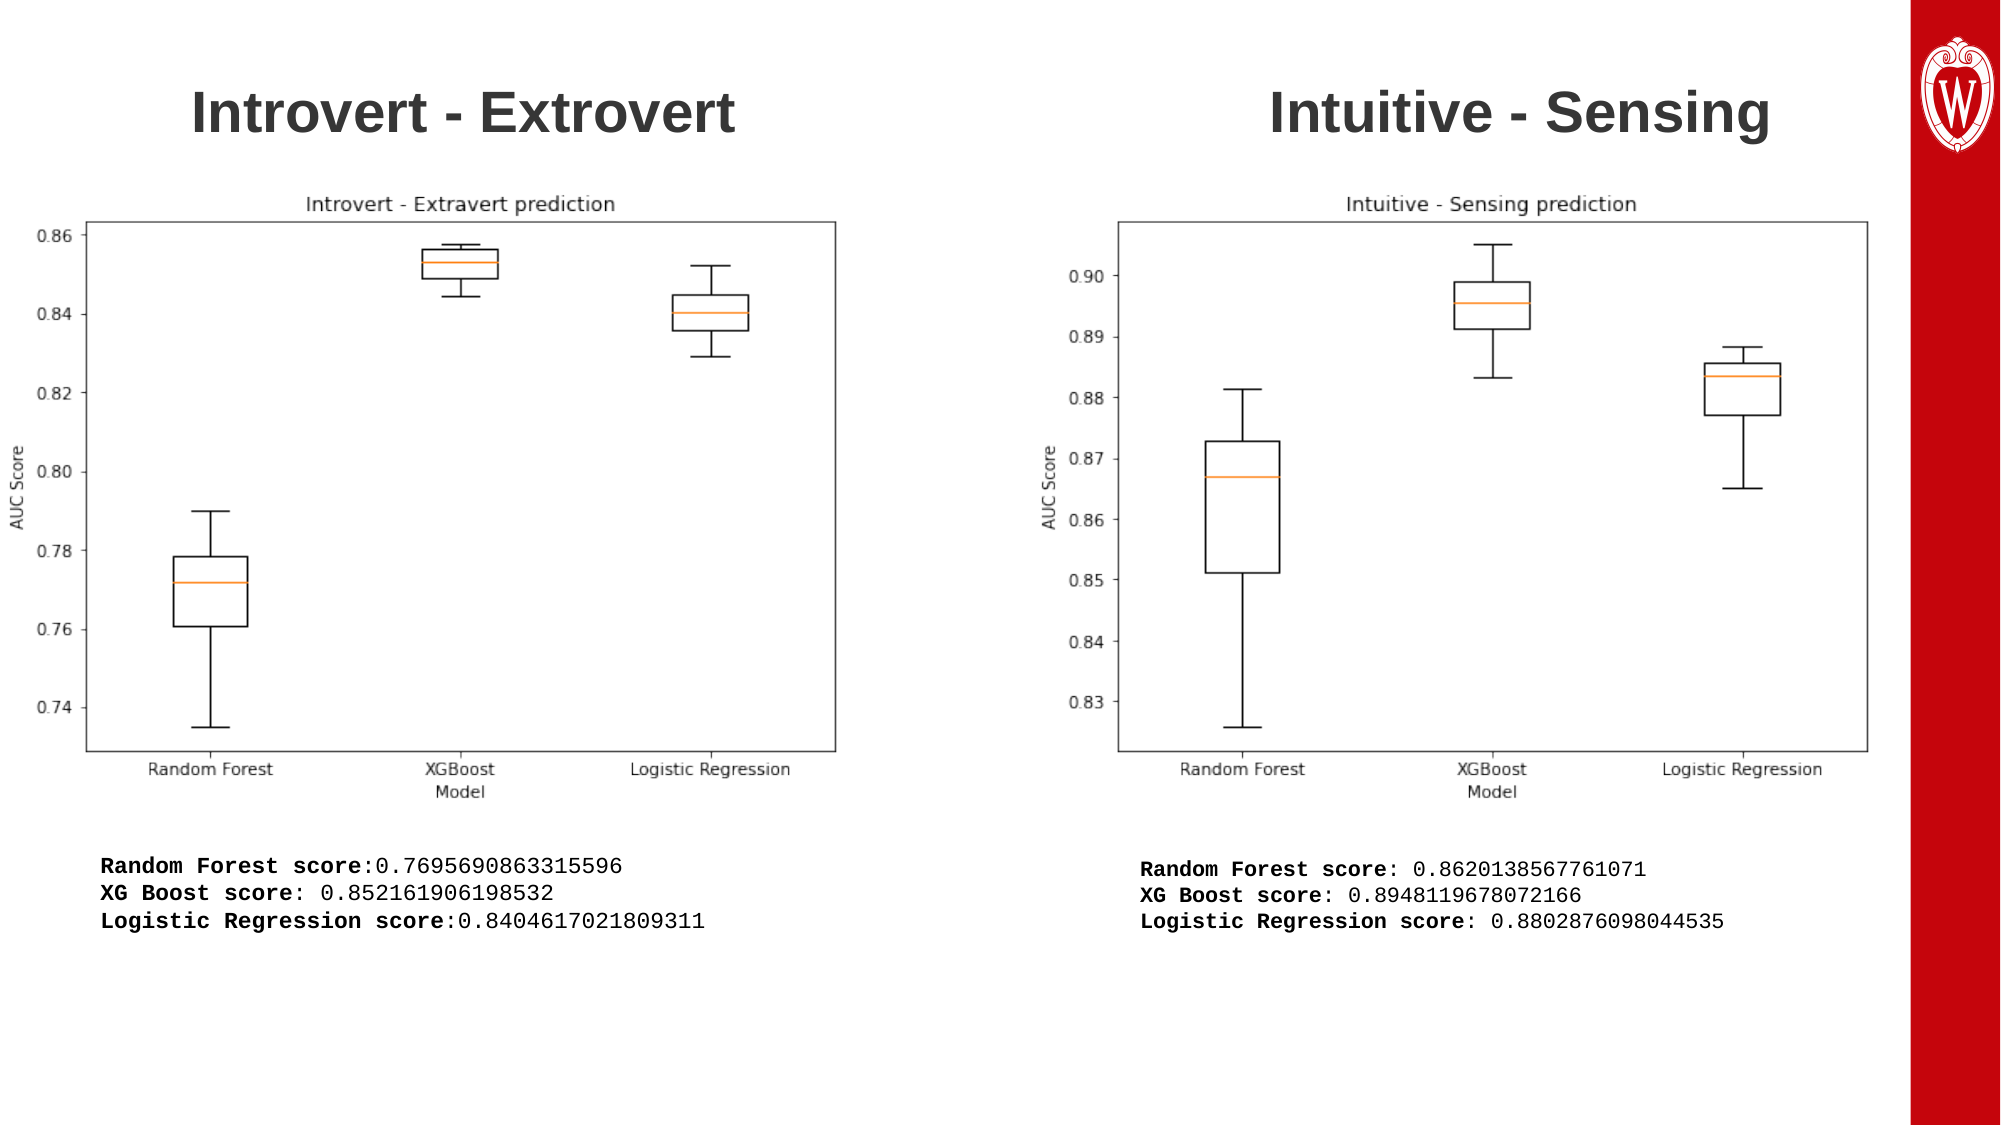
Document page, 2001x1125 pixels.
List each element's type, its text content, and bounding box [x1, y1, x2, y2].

text_box Intuitive - Sensing [1207, 75, 1850, 146]
picture [1920, 36, 1995, 154]
picture [1032, 184, 1879, 813]
text_box Random Forest score:0.7695690863315596 XG Boost score: 0.852161906198532 Logistic Regression score:0.8404617021809311 [100, 850, 746, 933]
picture [0, 184, 847, 813]
text_box Random Forest score: 0.8620138567761071 XG Boost score: 0.8948119678072166 Logistic Regression score: 0.8802876098044535 [1140, 854, 1786, 934]
title Introvert - Extrovert [150, 74, 793, 146]
